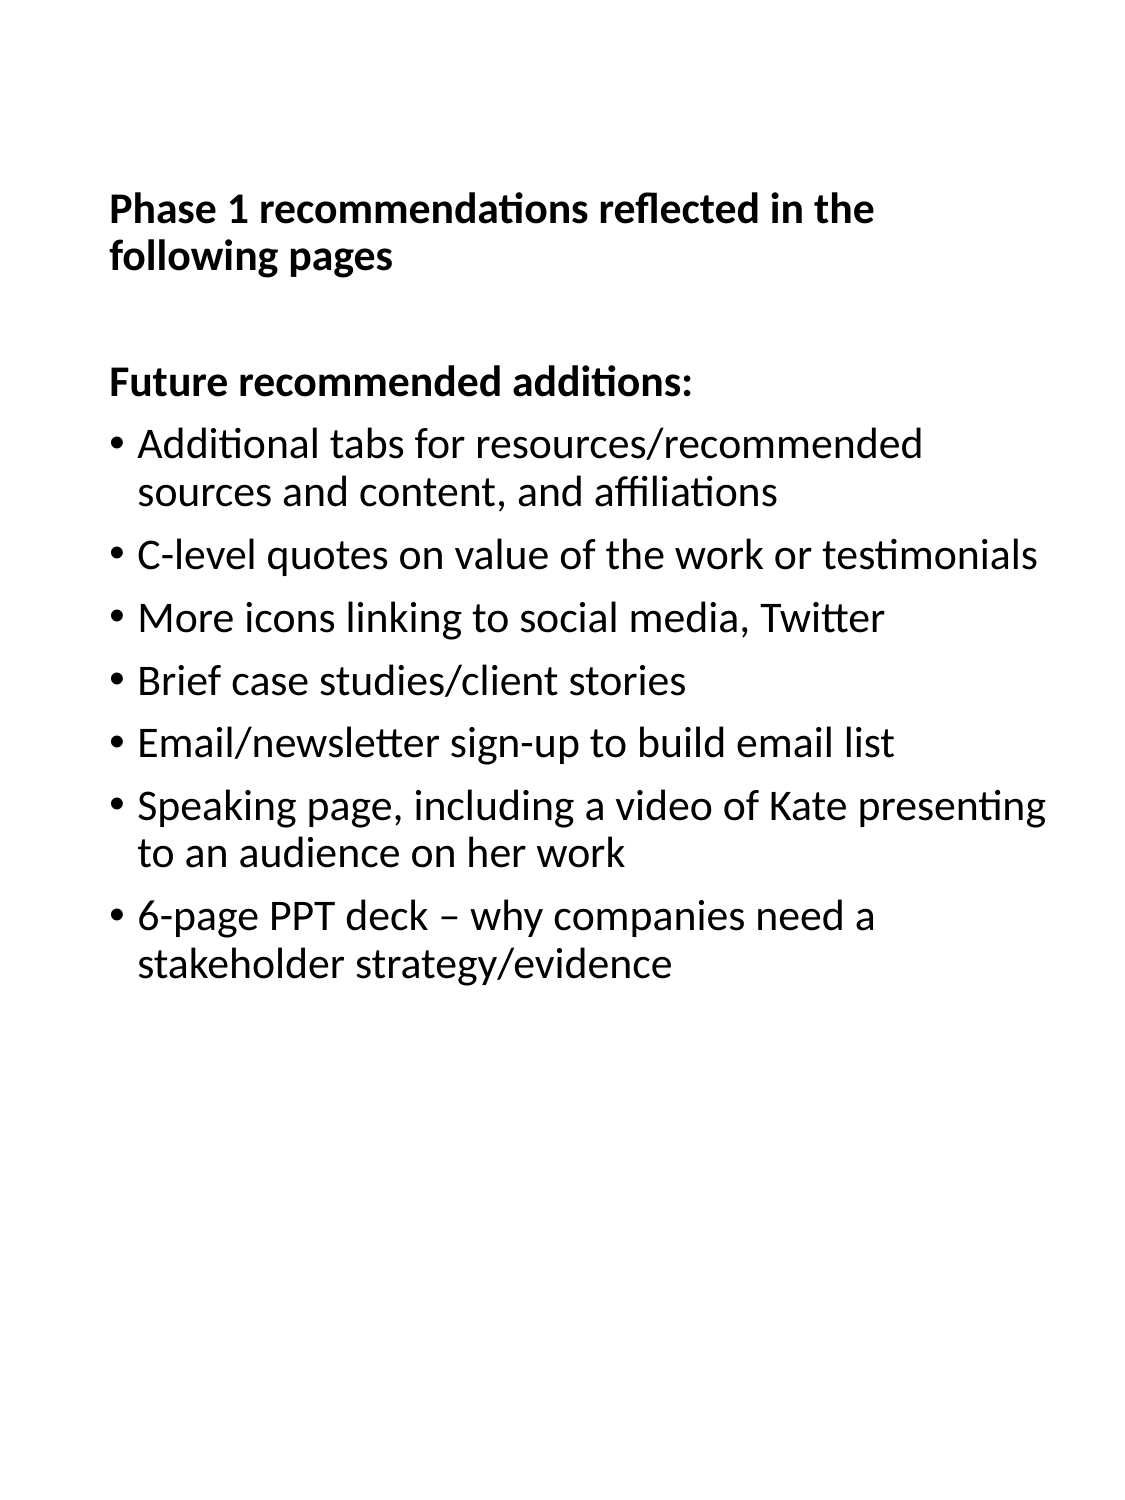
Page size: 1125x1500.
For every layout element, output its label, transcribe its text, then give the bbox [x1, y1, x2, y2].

list Phase 1 recommendations reflected in the following pages Future recommended additions: Additional tabs for resources/recommended sources and content, and affiliations C-level quotes on value of the work or testimonials More icons linking to social media, Twitter Brief case studies/client stories Email/newsletter sign-up to build email list Speaking page, including a video of Kate presenting to an audience on her work 6-page PPT deck – why companies need a stakeholder strategy/evidence [94, 177, 1065, 1130]
